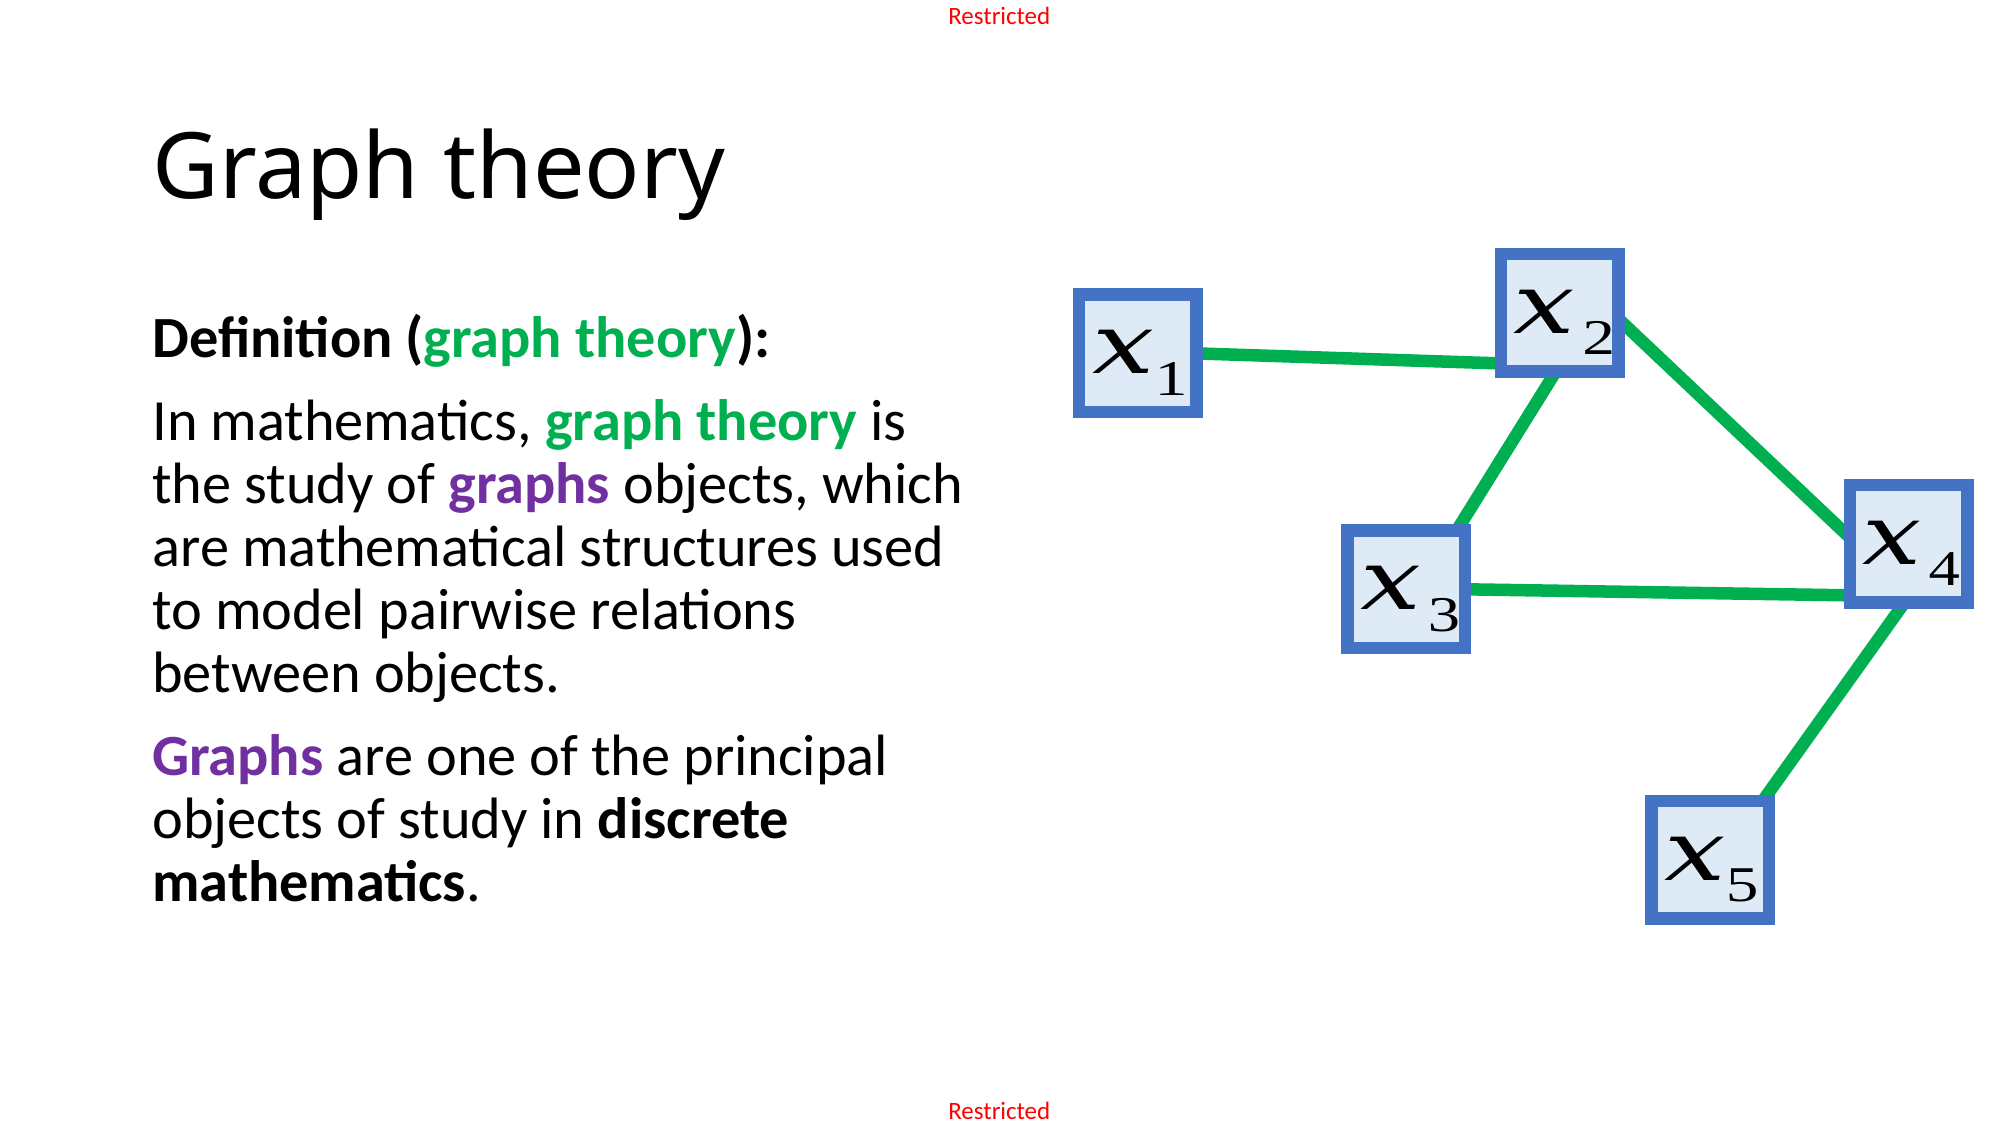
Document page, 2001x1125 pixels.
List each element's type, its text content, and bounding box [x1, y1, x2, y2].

title Graph theory [137, 59, 1863, 278]
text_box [1443, 365, 1560, 553]
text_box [1190, 312, 1508, 354]
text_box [1747, 596, 1909, 823]
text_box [1458, 543, 1857, 590]
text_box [1612, 312, 1872, 507]
list Definition (graph theory): In mathematics, graph theory is the study of graphs objects, which are mathematical structures used to model pairwise relations between objects. Graphs are one of the principal objects of study in discrete mathematics. [137, 299, 988, 1014]
